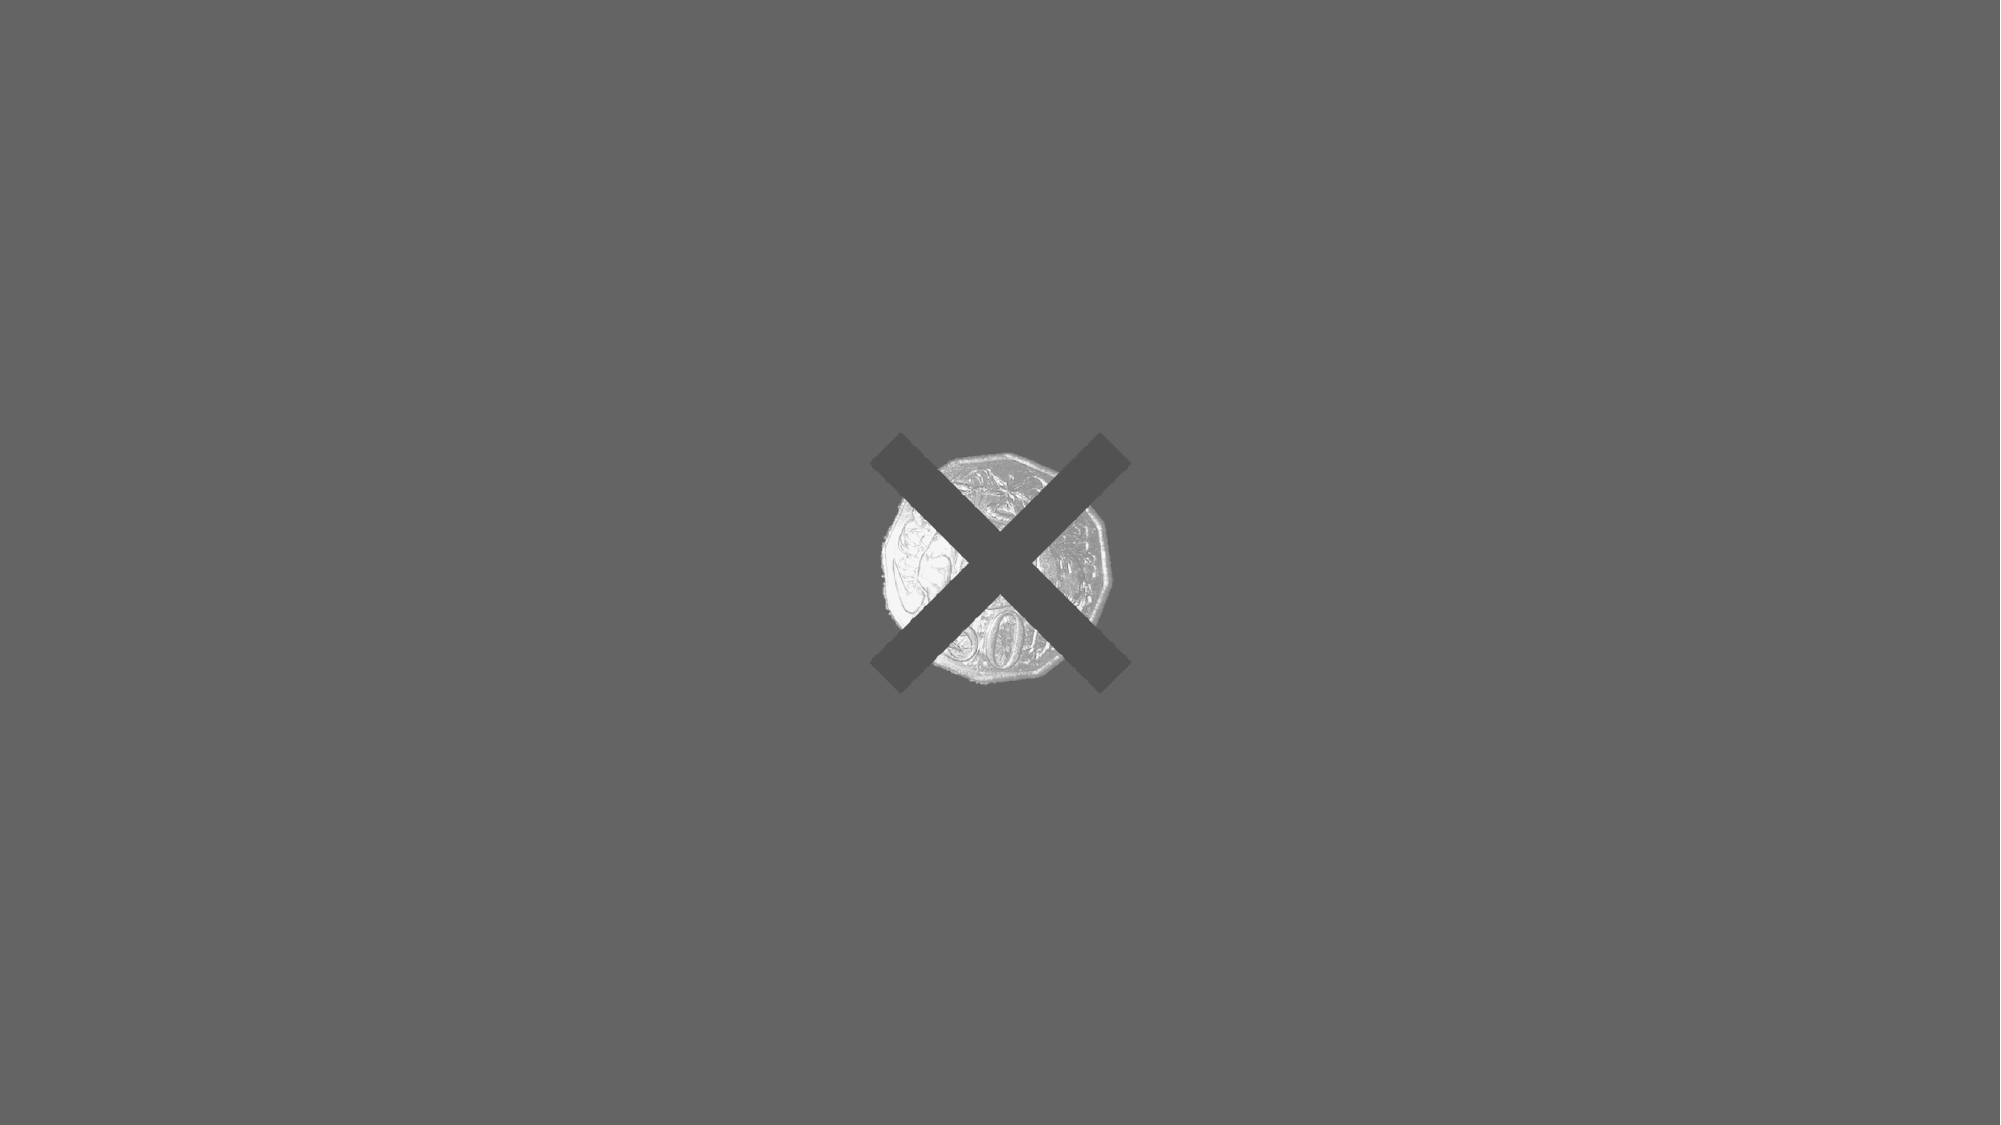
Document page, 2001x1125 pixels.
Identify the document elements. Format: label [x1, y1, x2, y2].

picture [767, 385, 1233, 740]
